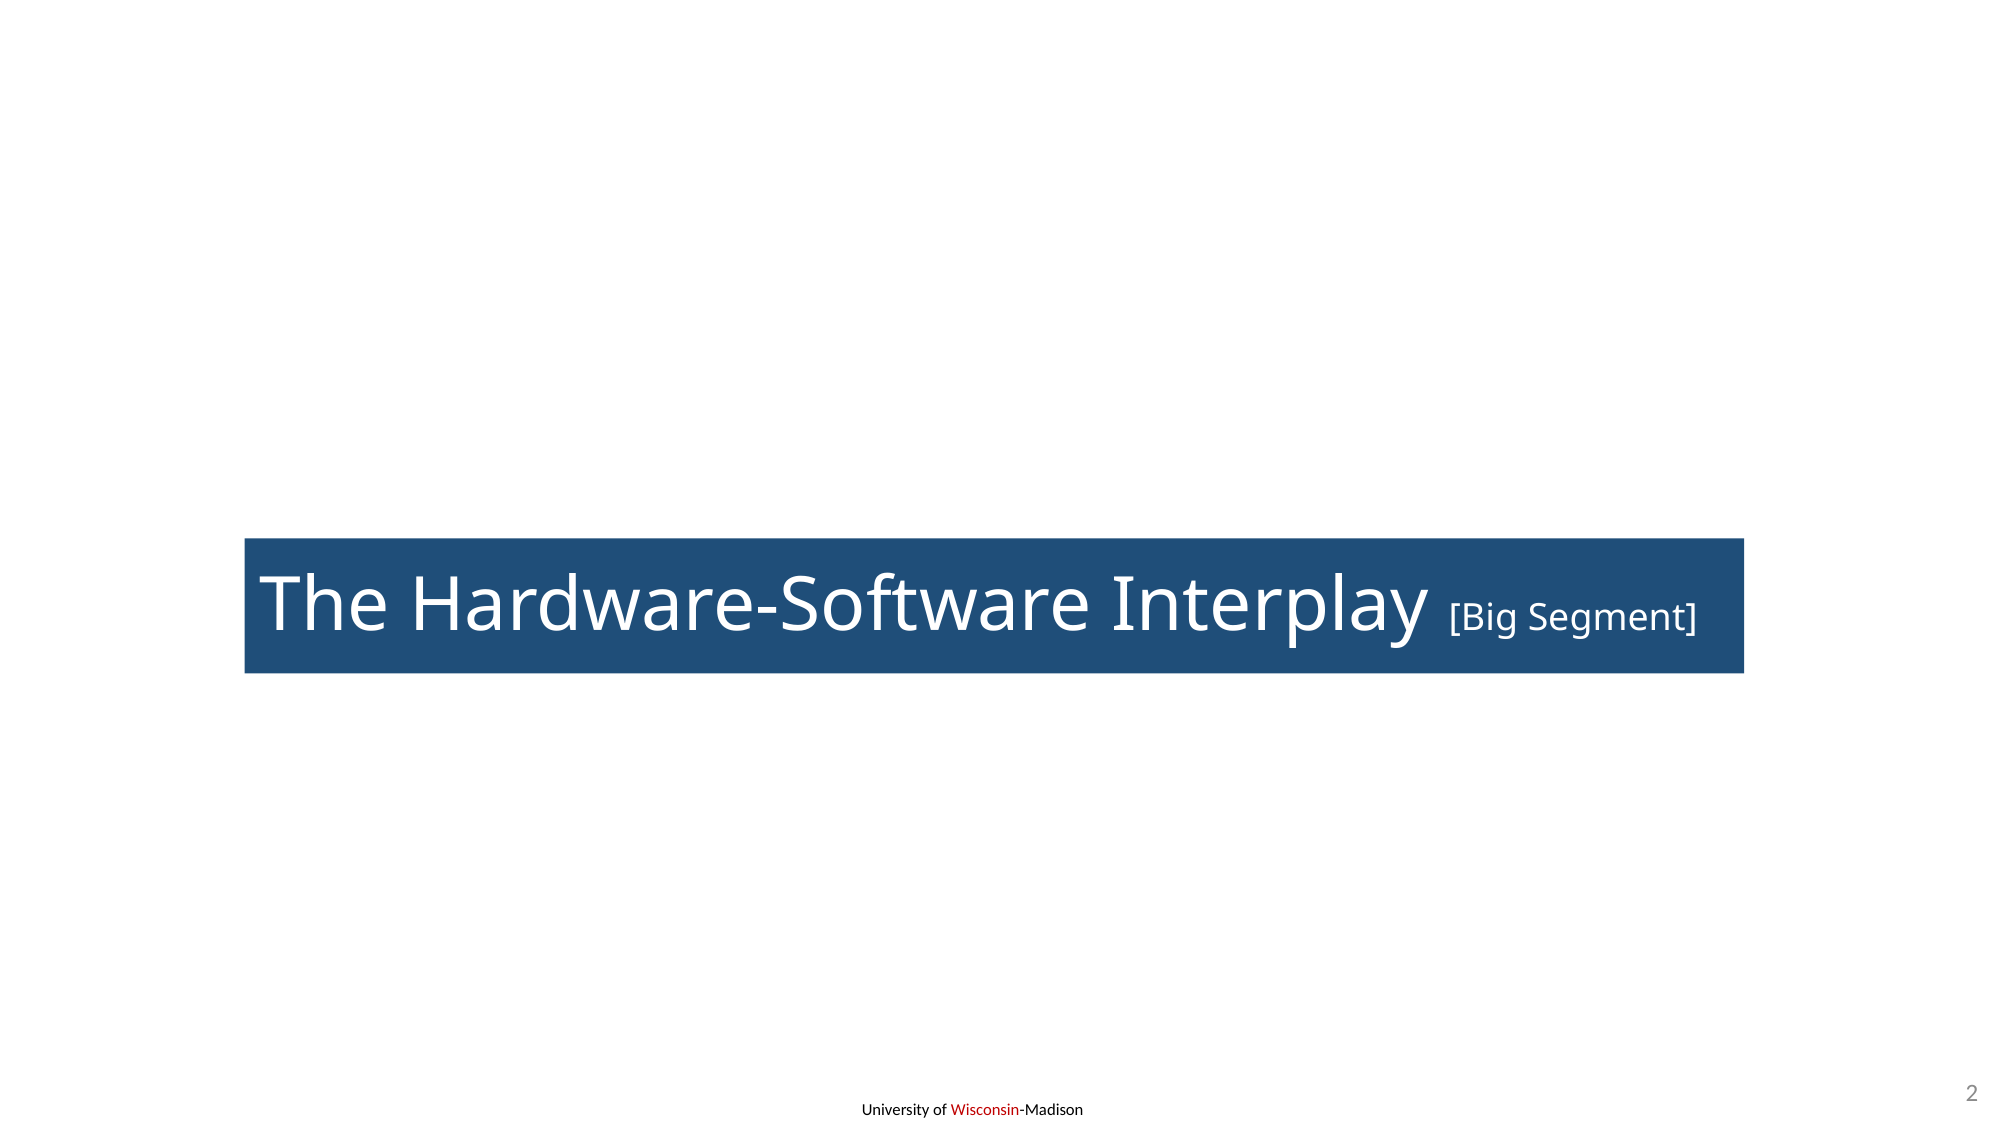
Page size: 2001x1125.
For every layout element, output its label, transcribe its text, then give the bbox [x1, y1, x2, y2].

slide_number 2 [1879, 1069, 1994, 1114]
title The Hardware-Software Interplay [Big Segment] [244, 538, 1745, 674]
